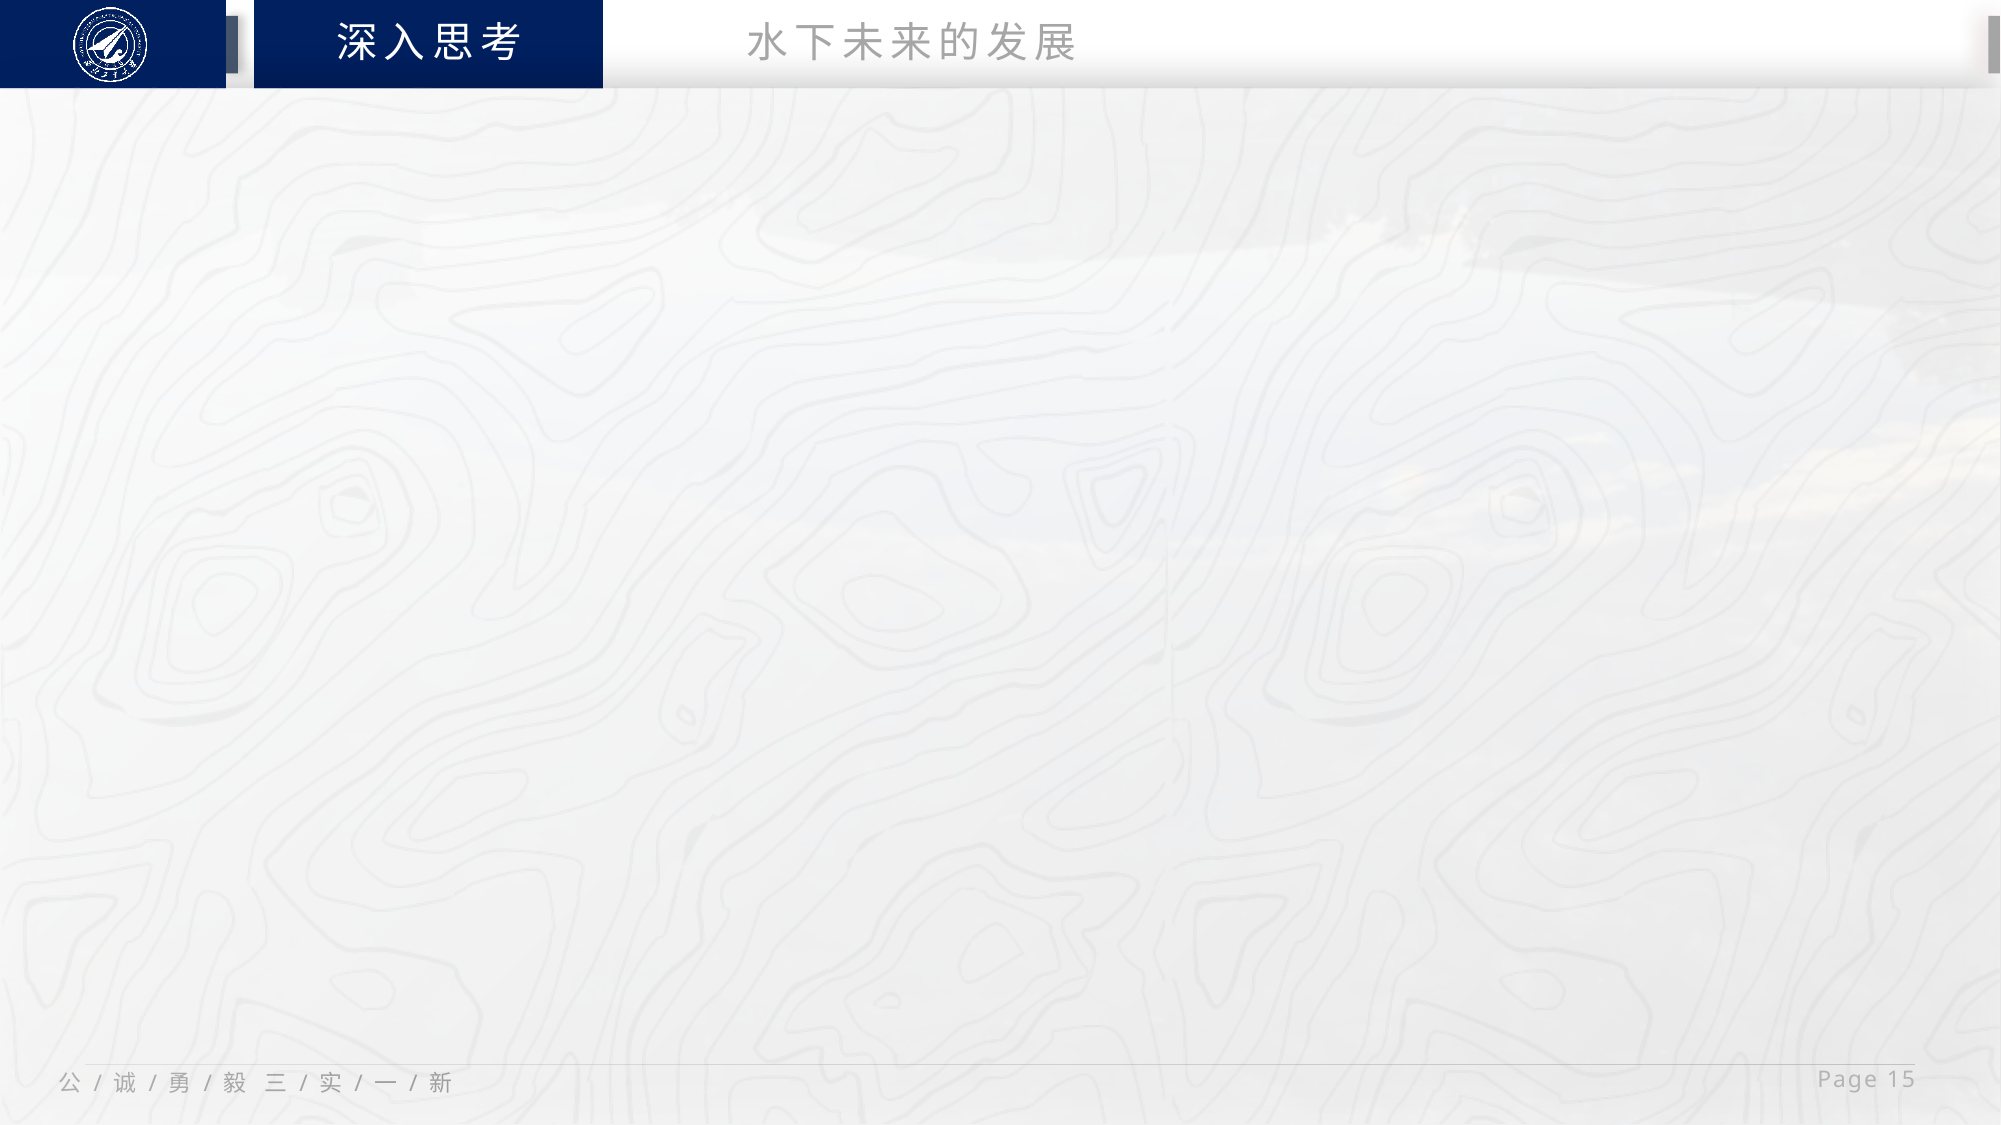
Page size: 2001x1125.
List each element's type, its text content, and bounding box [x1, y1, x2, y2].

list 深入思考 [254, 14, 603, 75]
text_box 水下未来的发展 [603, 14, 1219, 75]
slide_number Page [1765, 1056, 1916, 1104]
picture [73, 7, 147, 82]
